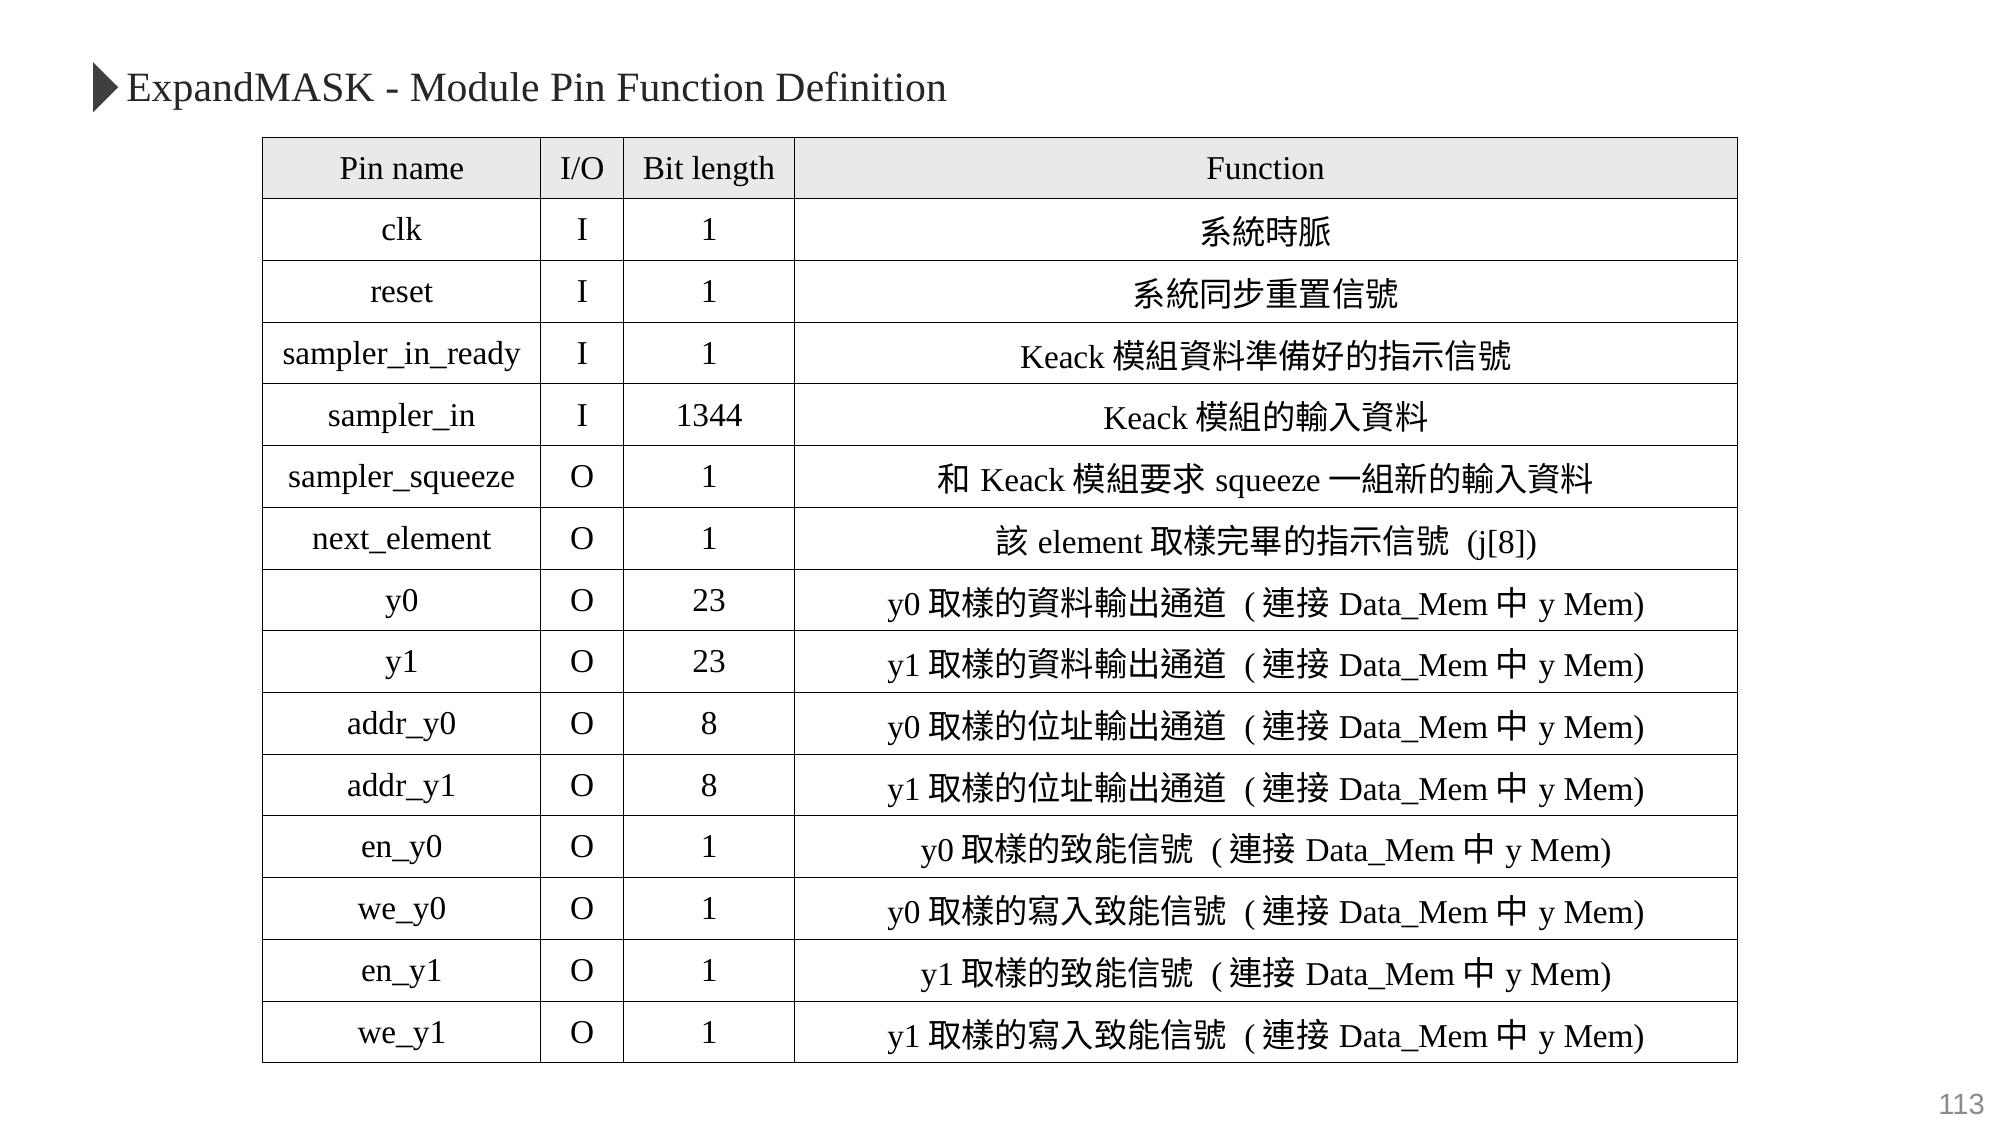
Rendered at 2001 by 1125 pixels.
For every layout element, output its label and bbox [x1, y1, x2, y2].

table_header [263, 138, 540, 198]
table_cell [795, 704, 1737, 766]
table_cell [795, 956, 1737, 1018]
table_cell [624, 1019, 794, 1081]
table_cell [263, 325, 540, 387]
table_cell [795, 199, 1737, 261]
table_cell [624, 893, 794, 955]
table_cell [624, 262, 794, 324]
table_cell [624, 578, 794, 640]
table_cell [795, 1019, 1737, 1081]
table_cell [541, 199, 623, 261]
table_cell [263, 199, 540, 261]
table_cell [795, 262, 1737, 324]
table_cell [263, 262, 540, 324]
table_cell [624, 325, 794, 387]
table_cell [541, 830, 623, 892]
table_cell [795, 452, 1737, 514]
table_cell [624, 199, 794, 261]
table_cell [263, 956, 540, 1018]
table_cell [795, 325, 1737, 387]
table_cell [541, 515, 623, 577]
table_cell [541, 956, 623, 1018]
table_header [624, 138, 794, 198]
table_cell [624, 452, 794, 514]
table_cell [541, 388, 623, 451]
table_cell [624, 956, 794, 1018]
table_header [541, 138, 623, 198]
table_cell [795, 641, 1737, 703]
table_cell [263, 388, 540, 451]
slide_number [1550, 1072, 2000, 1125]
table_cell [263, 830, 540, 892]
table_cell [795, 830, 1737, 892]
table_cell [263, 452, 540, 514]
table_cell [263, 515, 540, 577]
text_box [93, 52, 965, 118]
table_cell [263, 767, 540, 829]
table_cell [263, 893, 540, 955]
table_cell [795, 578, 1737, 640]
table_cell [795, 767, 1737, 829]
table_cell [263, 641, 540, 703]
table_cell [541, 1019, 623, 1081]
table_cell [624, 515, 794, 577]
table_cell [795, 388, 1737, 451]
table_cell [541, 325, 623, 387]
table_cell [263, 578, 540, 640]
table_cell [624, 830, 794, 892]
table_cell [541, 767, 623, 829]
table_cell [624, 704, 794, 766]
table_cell [795, 893, 1737, 955]
table_cell [541, 641, 623, 703]
table_cell [624, 388, 794, 451]
table_cell [541, 704, 623, 766]
table_cell [541, 578, 623, 640]
table_cell [263, 704, 540, 766]
table_cell [263, 1019, 540, 1081]
table_cell [541, 893, 623, 955]
table_header [795, 138, 1737, 198]
table_cell [795, 515, 1737, 577]
table_cell [624, 641, 794, 703]
table_cell [541, 452, 623, 514]
table_cell [624, 767, 794, 829]
table_cell [541, 262, 623, 324]
